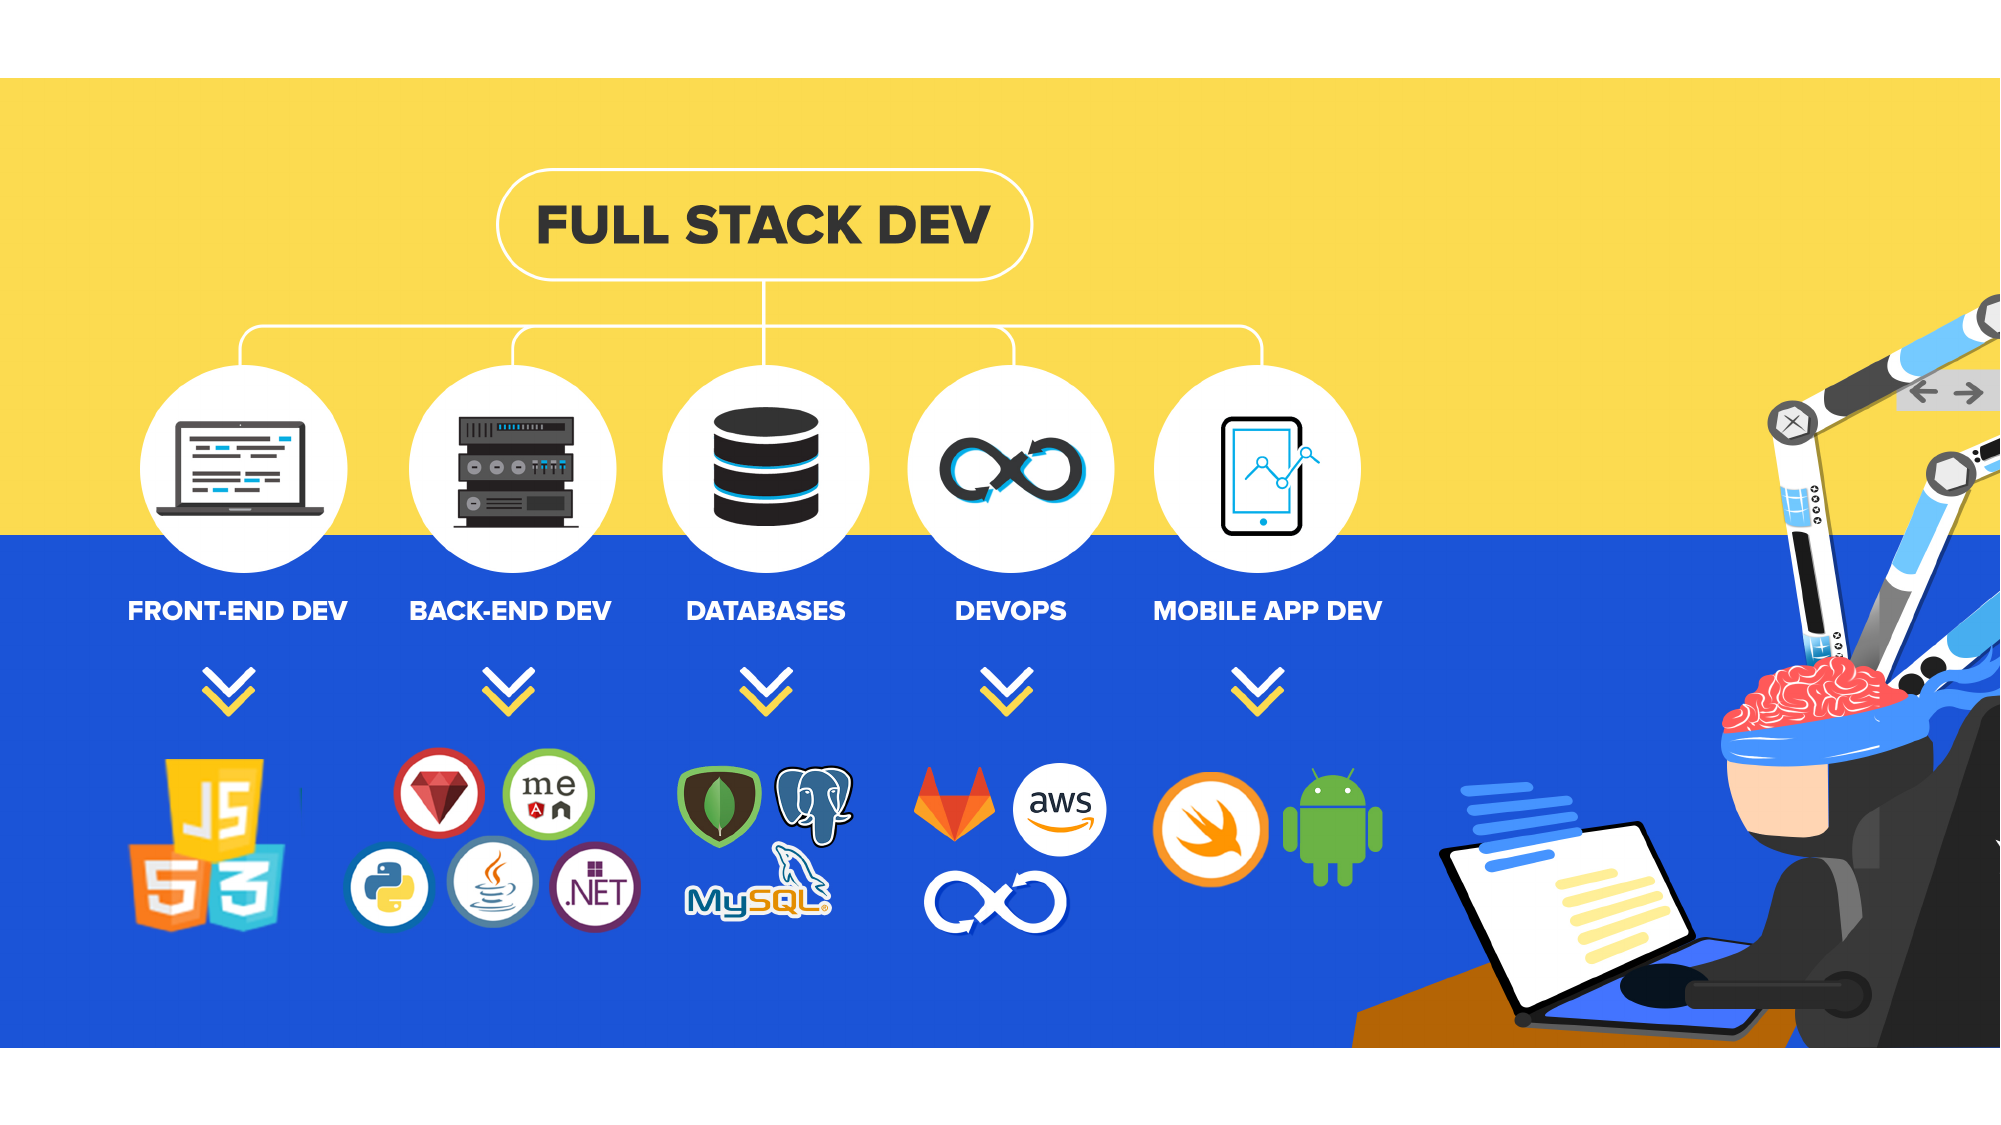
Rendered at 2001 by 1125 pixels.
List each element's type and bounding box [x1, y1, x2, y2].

picture [0, 78, 2000, 1048]
